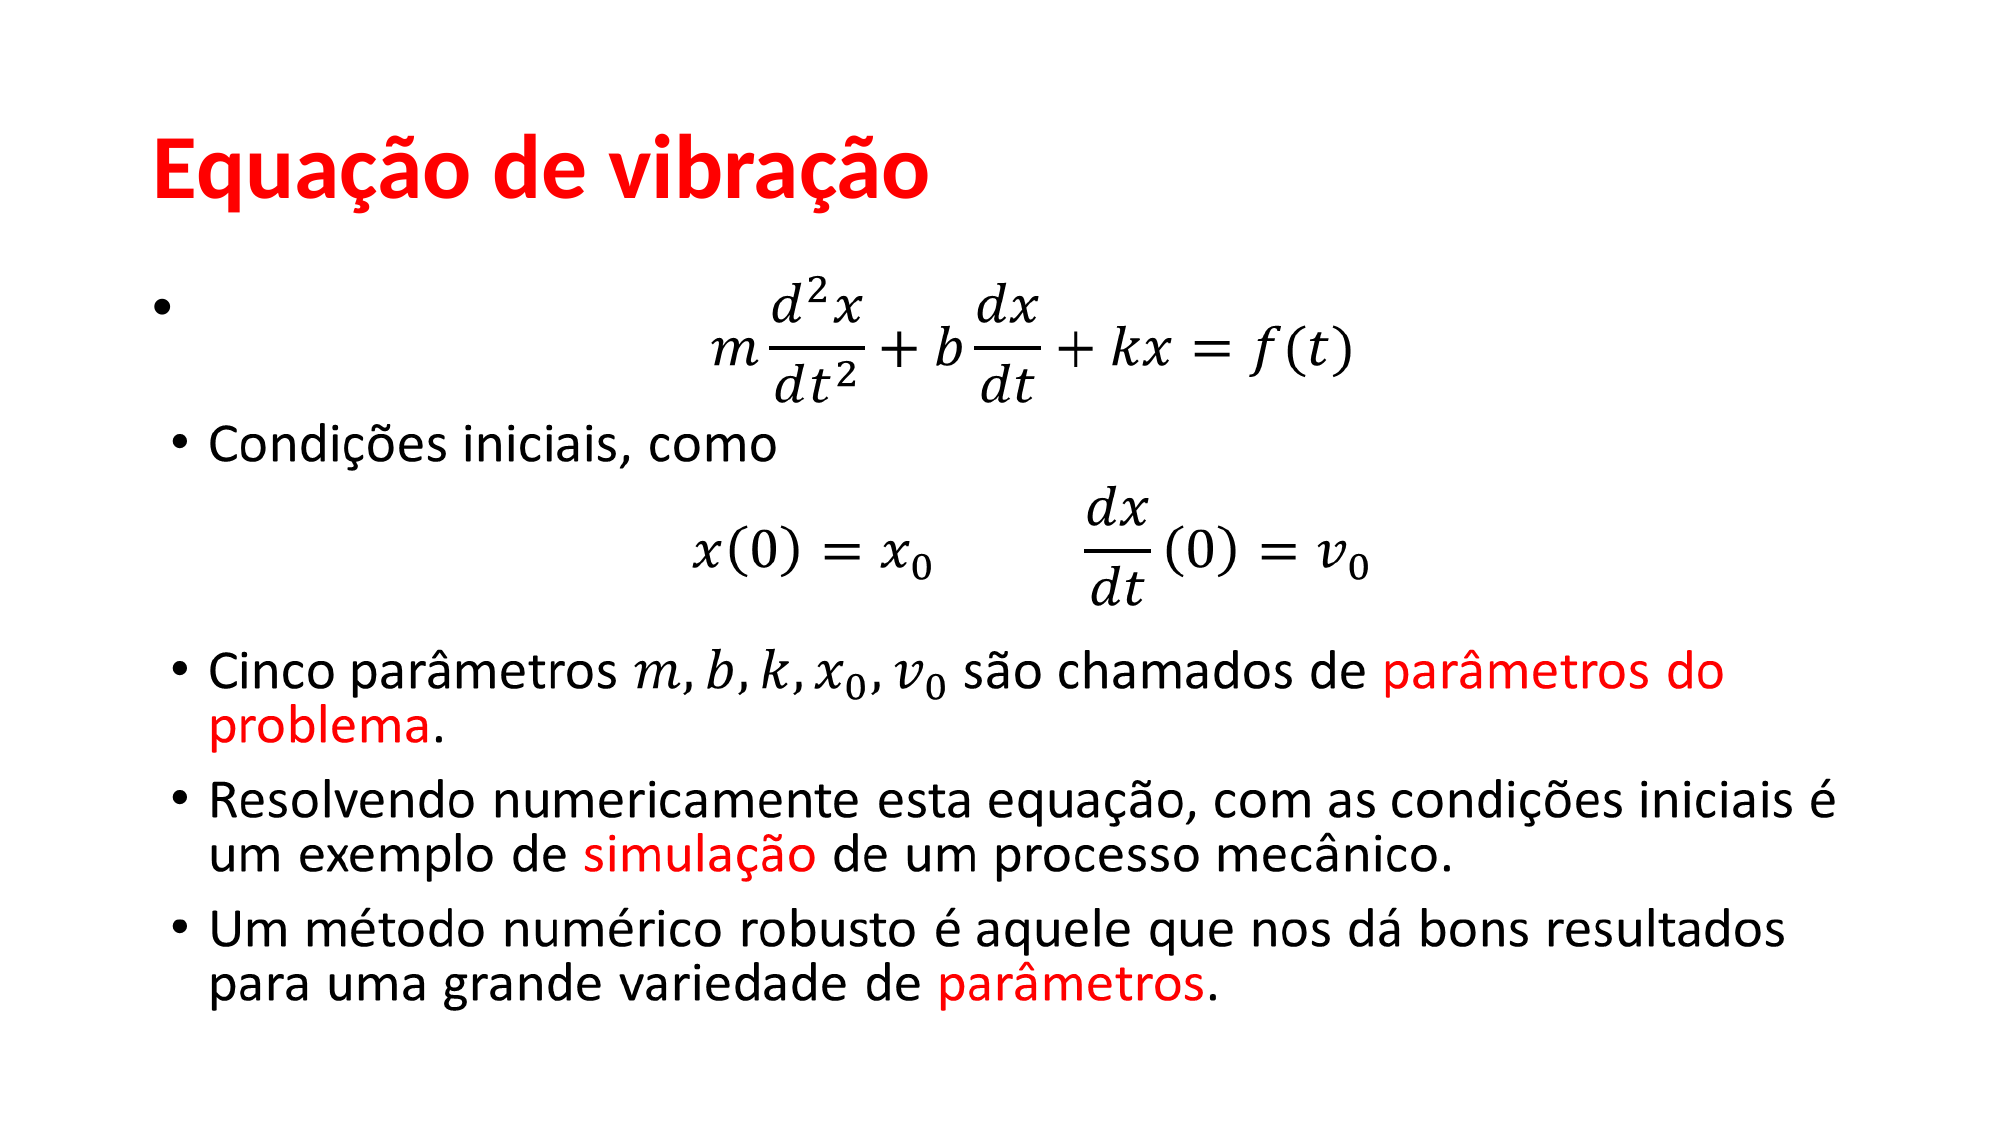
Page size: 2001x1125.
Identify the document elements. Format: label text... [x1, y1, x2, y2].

title Equação de vibração [137, 59, 1863, 270]
list [137, 270, 1911, 1050]
